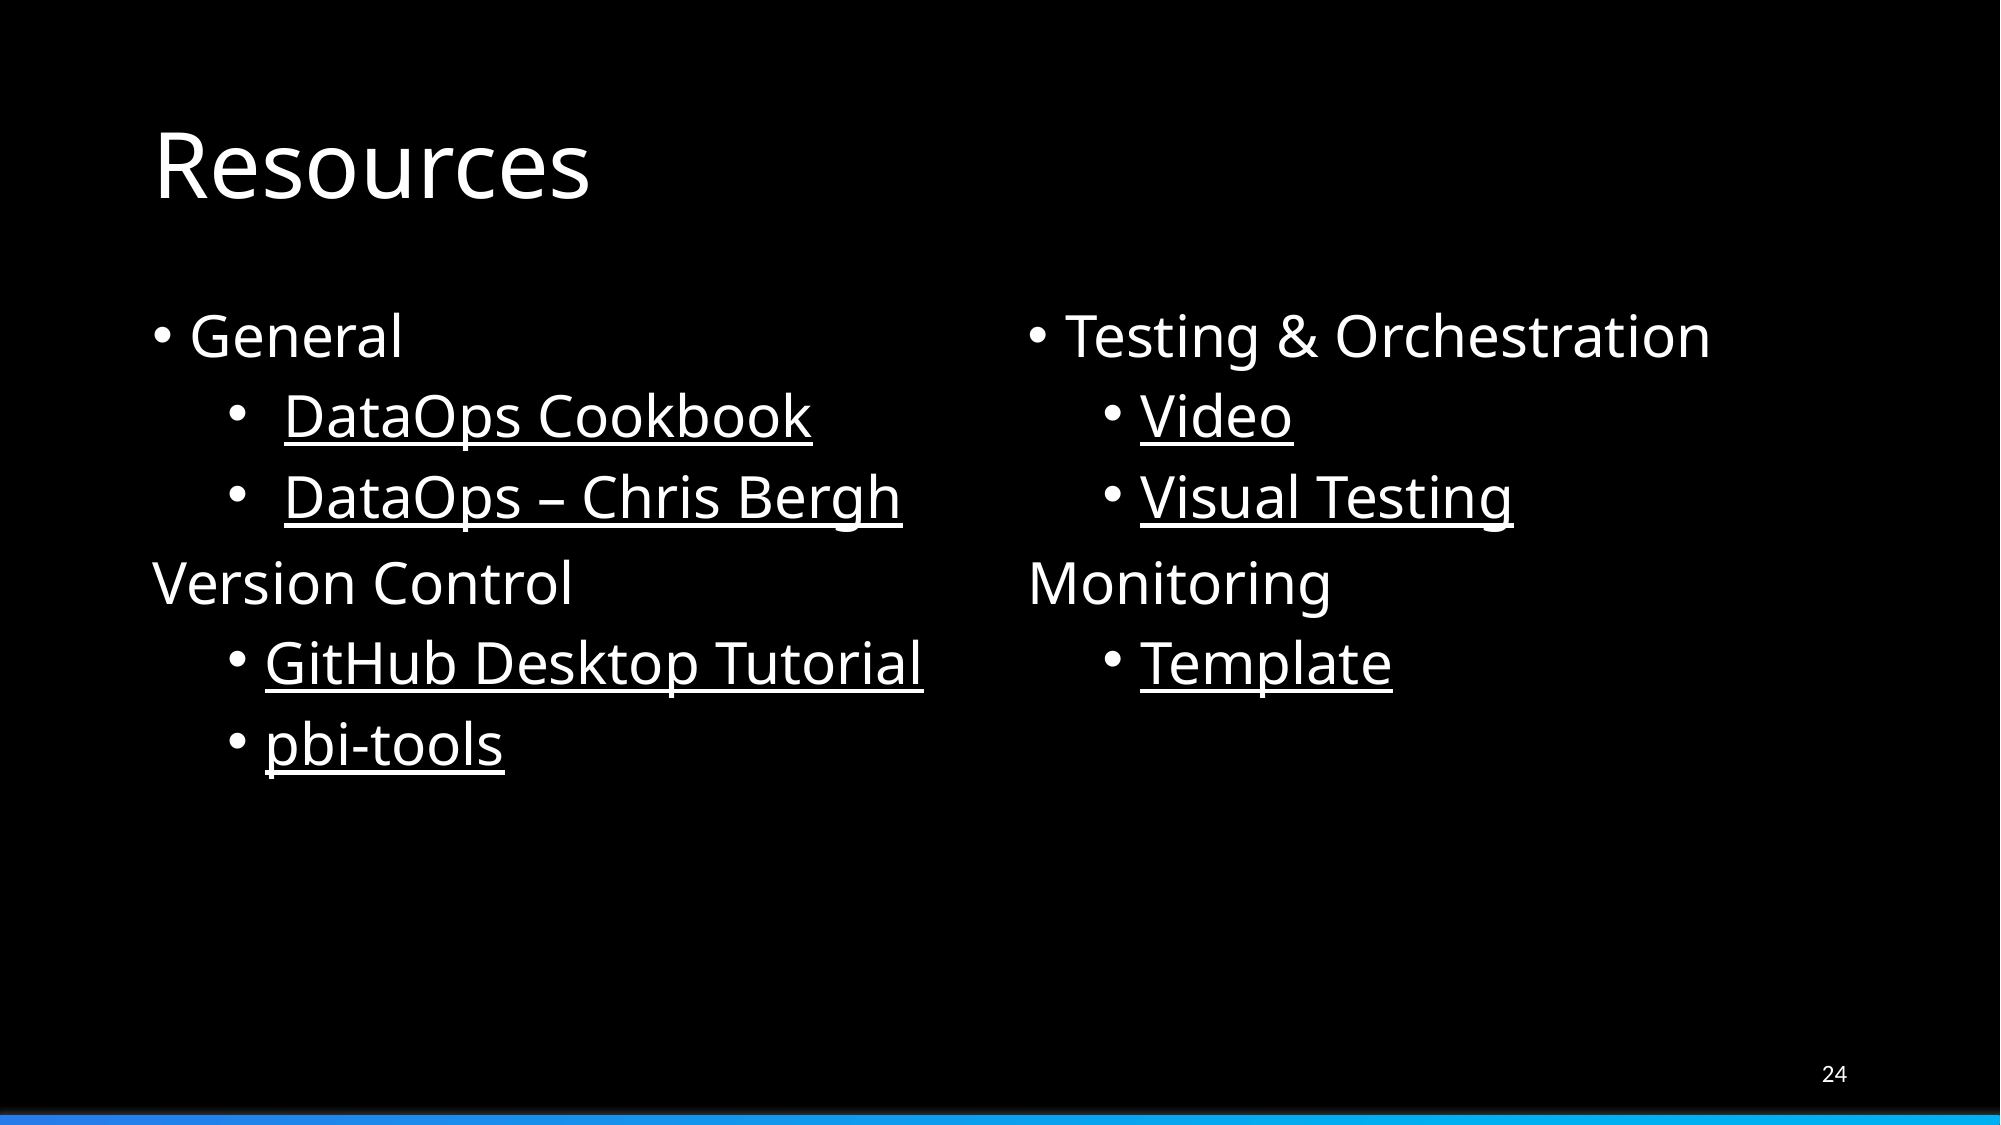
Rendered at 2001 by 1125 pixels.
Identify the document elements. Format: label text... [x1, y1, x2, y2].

title Resources [137, 59, 1863, 278]
list Testing & Orchestration Video Visual Testing Monitoring Template [1012, 299, 1863, 1014]
slide_number 24 [1412, 1042, 1863, 1103]
list General DataOps Cookbook DataOps – Chris Bergh Version Control GitHub Desktop Tutorial pbi-tools [137, 299, 988, 1014]
